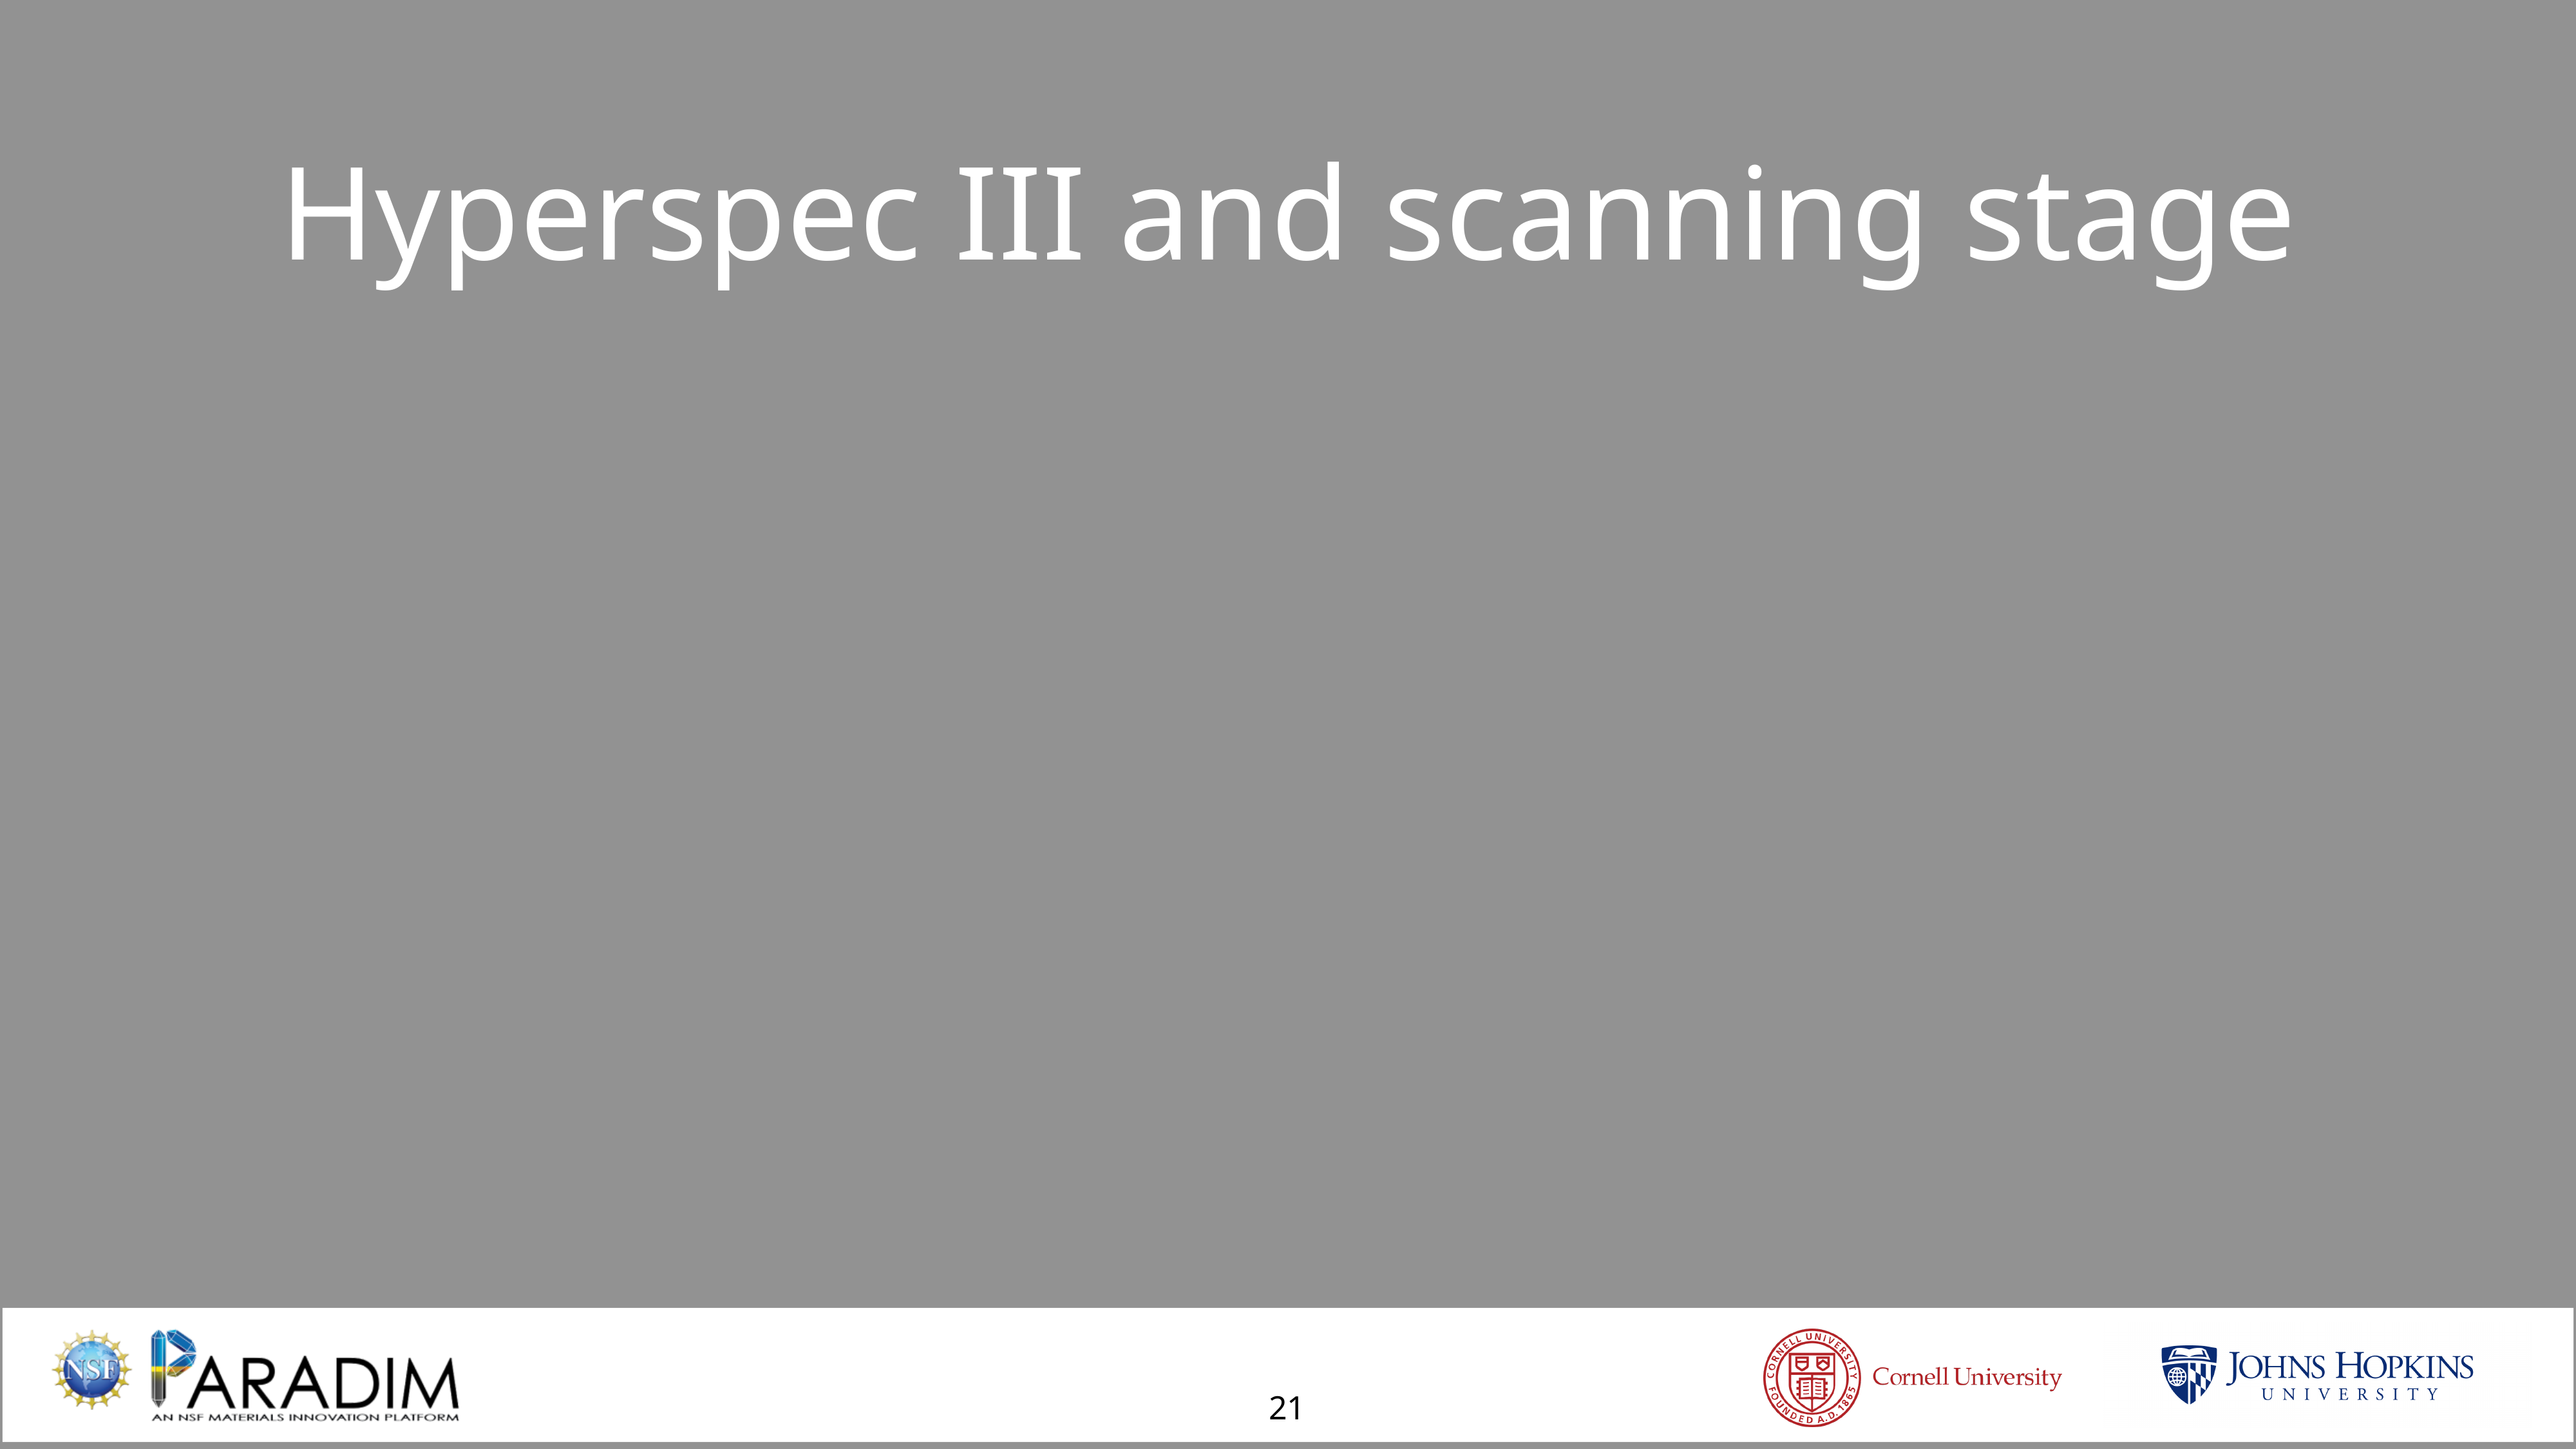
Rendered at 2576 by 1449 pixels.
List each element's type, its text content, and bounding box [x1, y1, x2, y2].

title Hyperspec III and scanning stage [176, 68, 2400, 349]
slide_number 21 [1263, 1381, 1312, 1431]
picture [2103, 1322, 2532, 1428]
picture [1763, 1329, 2062, 1427]
picture [44, 1322, 468, 1428]
